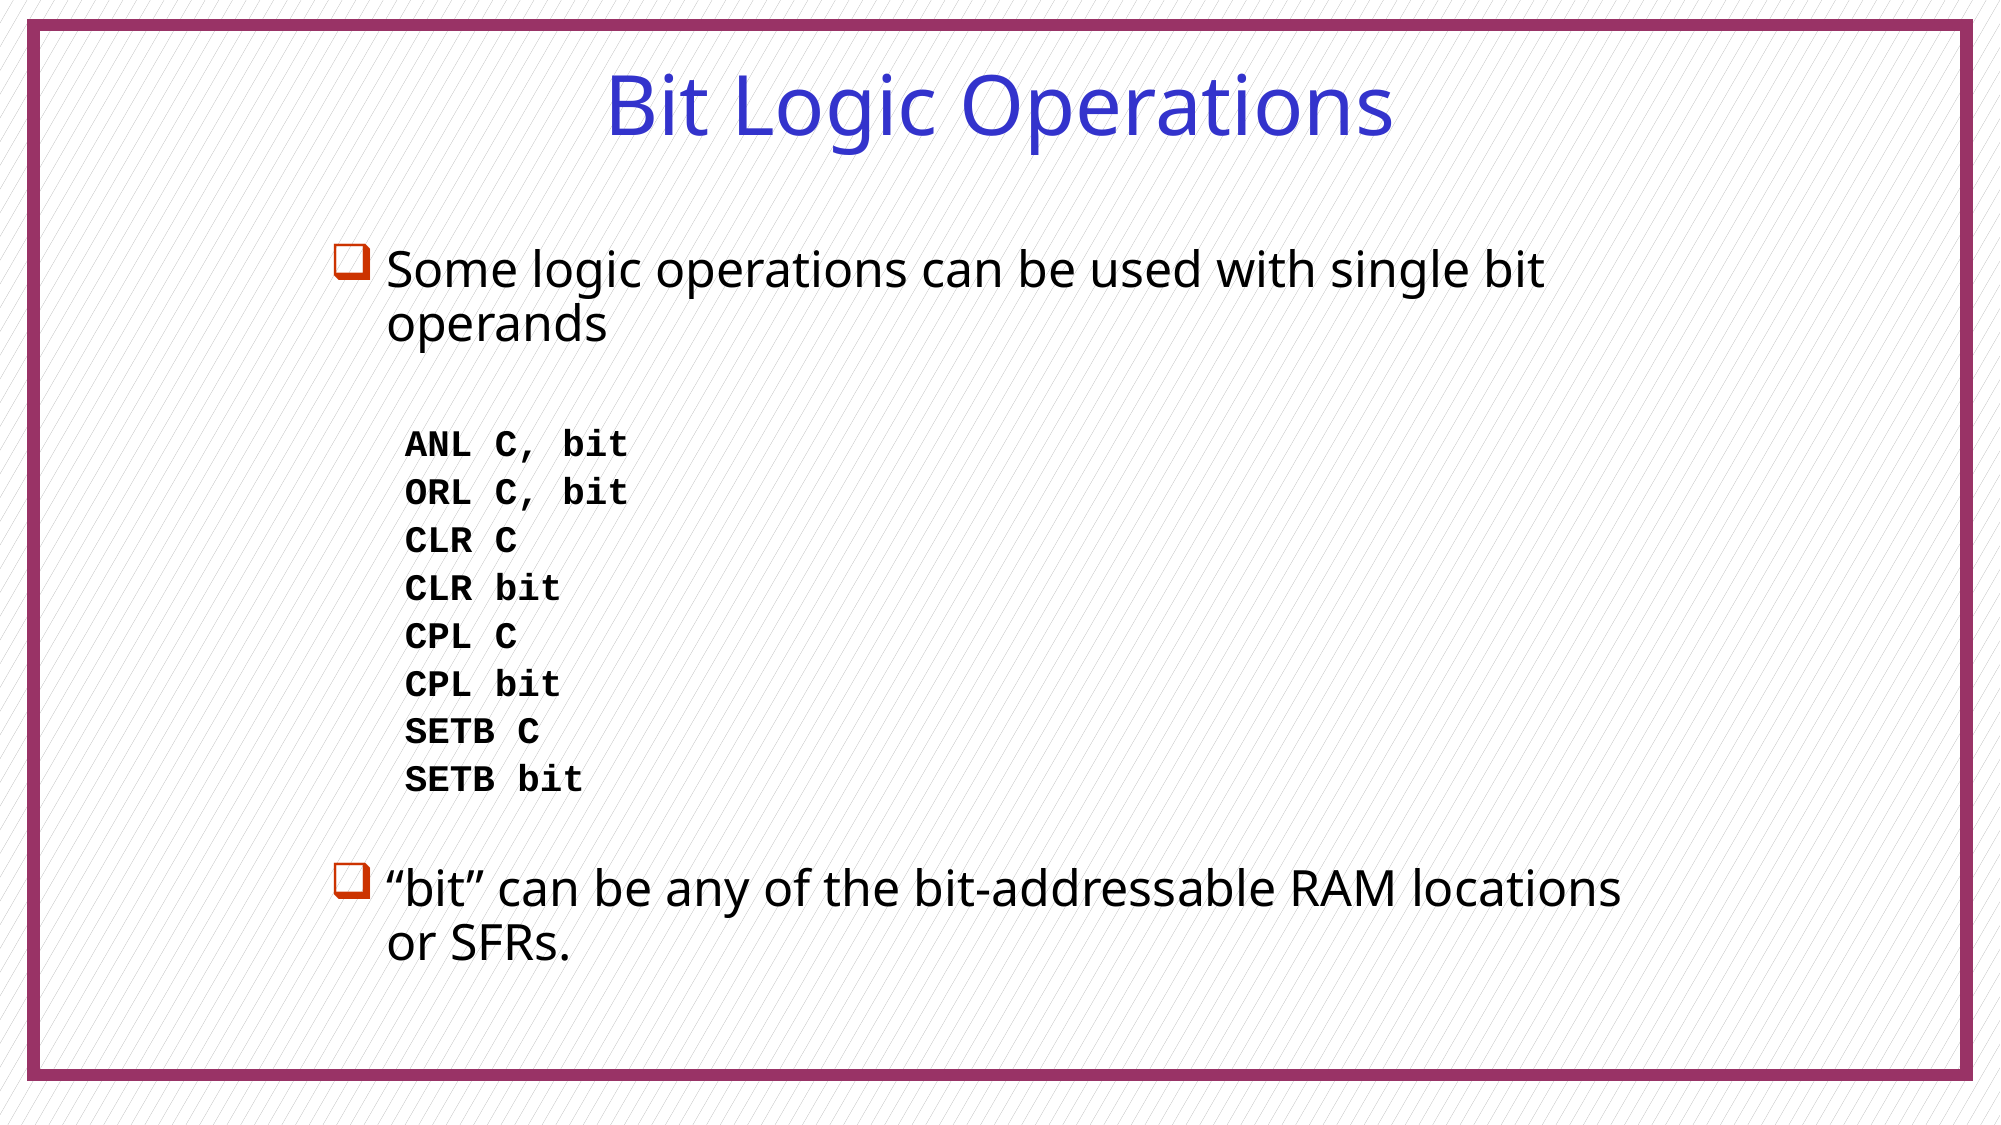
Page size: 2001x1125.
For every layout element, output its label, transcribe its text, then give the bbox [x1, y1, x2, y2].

title Bit Logic Operations [324, 45, 1675, 173]
list Some logic operations can be used with single bit operands ANL C, bit ORL C, bit CLR C CLR bit CPL C CPL bit SETB C SETB bit “bit” can be any of the bit-addressable RAM locations or SFRs. [314, 236, 1679, 1000]
